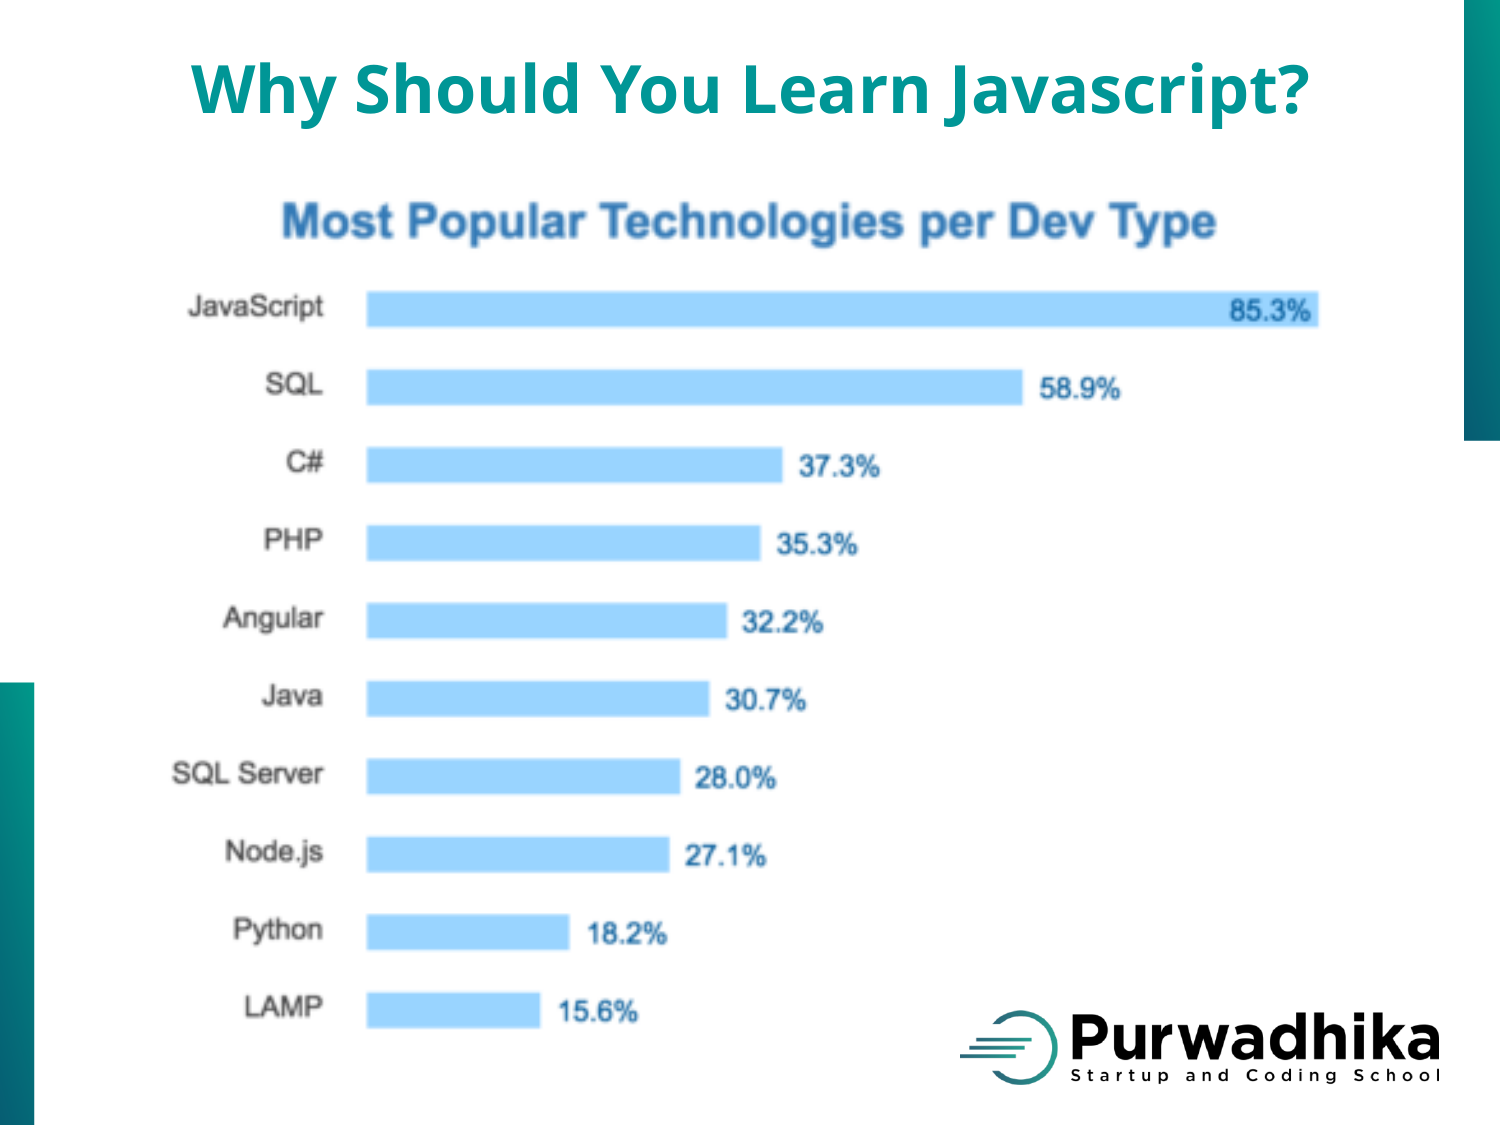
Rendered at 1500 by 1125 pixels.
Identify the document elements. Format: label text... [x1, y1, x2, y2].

picture [0, 0, 1500, 1125]
text_box Why Should You Learn Javascript? [94, 0, 1408, 184]
text_box [980, 971, 1467, 1095]
